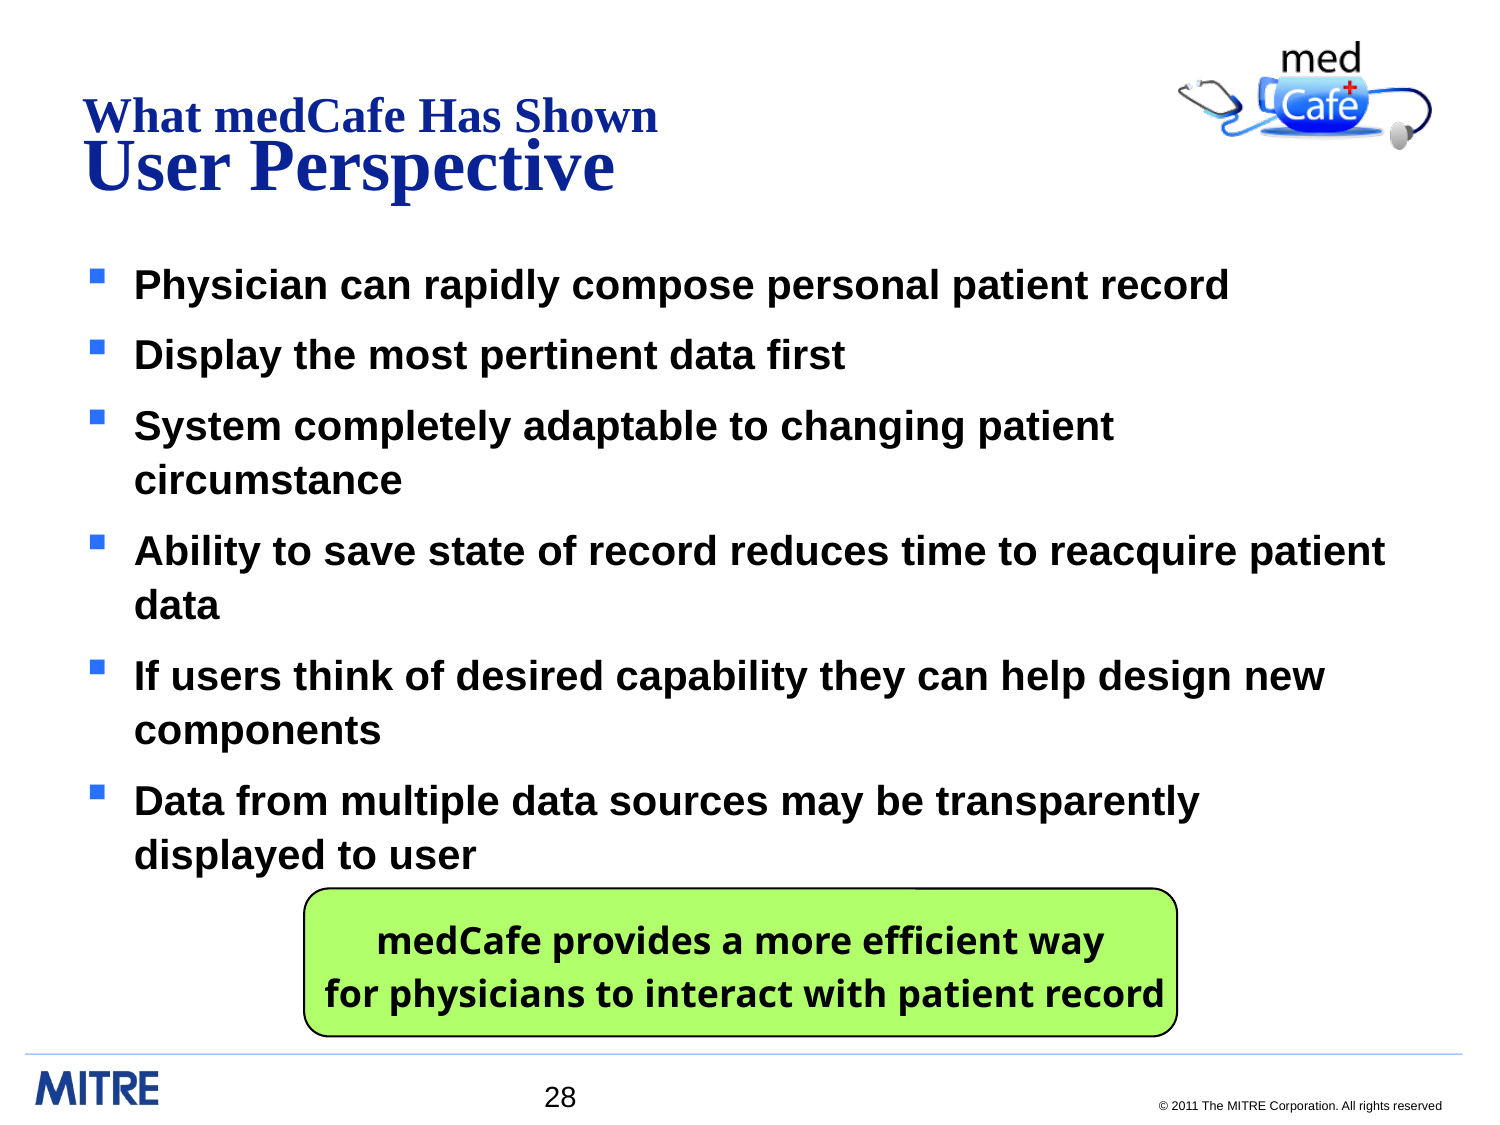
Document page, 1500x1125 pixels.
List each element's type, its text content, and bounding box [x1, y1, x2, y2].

picture [1178, 41, 1432, 150]
list Physician can rapidly compose personal patient record Display the most pertinent data first System completely adaptable to changing patient circumstance Ability to save state of record reduces time to reacquire patient data If users think of desired capability they can help design new components Data from multiple data sources may be transparently displayed to user [70, 174, 1405, 964]
picture [30, 1068, 163, 1111]
text_box medCafe provides a more efficient way for physicians to interact with patient record [304, 888, 1178, 1037]
title What medCafe Has Shown User Perspective [66, 72, 1117, 232]
